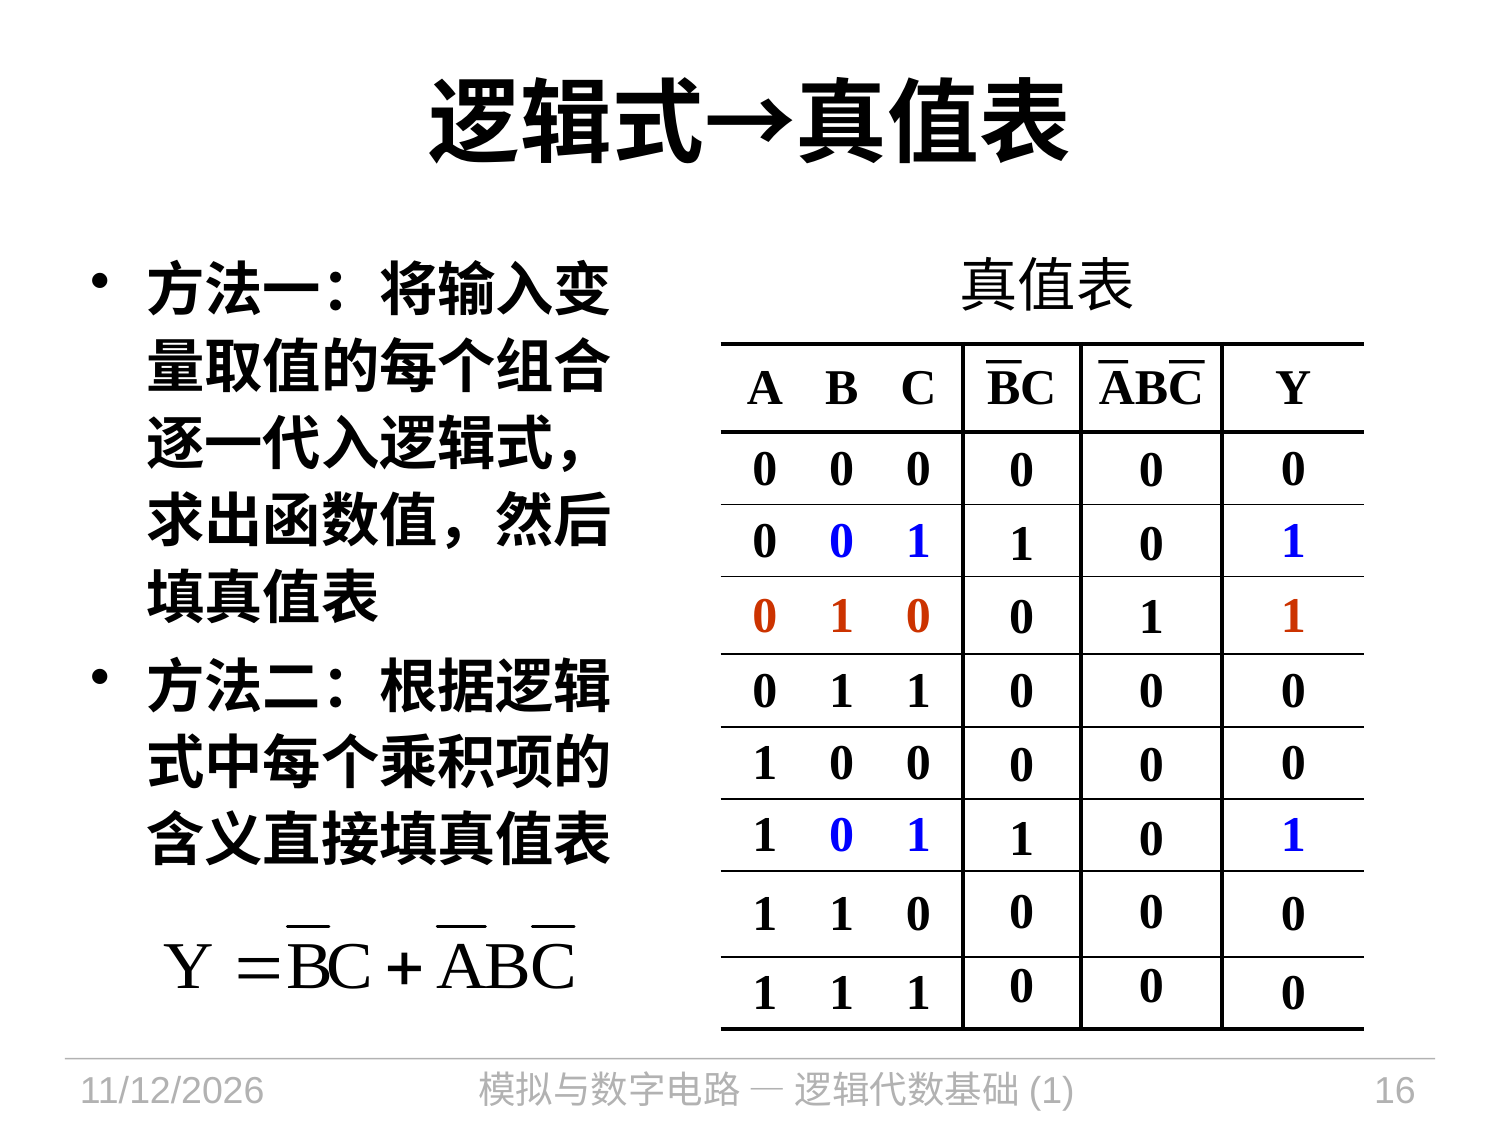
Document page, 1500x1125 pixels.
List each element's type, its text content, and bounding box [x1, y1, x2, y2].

table_cell 1 [1222, 799, 1364, 871]
table_cell 0 [809, 434, 874, 504]
table_cell 0 [963, 580, 1081, 654]
table_cell 1 [721, 728, 809, 798]
table_cell 1 [721, 872, 809, 956]
table_cell 1 [809, 958, 874, 1027]
table_header BC [965, 346, 1079, 430]
table_header 0 [963, 433, 1081, 506]
table_cell 0 [721, 434, 809, 504]
table_cell 0 [874, 434, 961, 504]
table_cell 1 [809, 655, 874, 726]
table_cell 0 [1081, 728, 1222, 801]
table_header A [721, 346, 809, 430]
table_cell 0 [721, 505, 809, 576]
table_cell 0 [1222, 654, 1364, 727]
text_box 真值表 [945, 241, 1150, 326]
table_cell 0 [1081, 949, 1222, 1023]
table_cell 1 [874, 505, 961, 576]
table_cell 0 [809, 728, 874, 798]
table_header C [874, 346, 961, 430]
table_cell 1 [874, 655, 961, 726]
table_cell 0 [721, 655, 809, 726]
list 方法一：将输入变量取值的每个组合逐一代入逻辑式，求出函数值，然后填真值表 方法二：根据逻辑式中每个乘积项的含义直接填真值表 [75, 237, 680, 905]
table_cell 0 [963, 949, 1081, 1023]
table_cell 0 [1222, 957, 1364, 1029]
table_cell 0 [1081, 875, 1222, 949]
table_cell 1 [809, 872, 874, 956]
table_header 0 [1081, 433, 1222, 506]
table_cell 0 [874, 872, 961, 956]
table_cell 1 [1222, 504, 1364, 576]
table_cell 0 [963, 654, 1081, 728]
table_cell 0 [1222, 727, 1364, 799]
table_cell 1 [874, 800, 961, 870]
table_cell 0 [1081, 654, 1222, 728]
footer 模拟与数字电路 — 逻辑代数基础(1) [373, 1058, 1179, 1125]
table_cell 1 [963, 506, 1081, 580]
table_header ABC [1083, 346, 1220, 430]
table_cell 0 [1222, 871, 1364, 957]
table_header 0 [1222, 432, 1364, 504]
table_cell 0 [874, 728, 961, 798]
table_cell 1 [721, 800, 809, 870]
table_cell [965, 1023, 1079, 1027]
table_header Y [1224, 346, 1364, 430]
table_cell 0 [963, 728, 1081, 801]
table_cell 0 [809, 800, 874, 870]
table_cell 1 [1081, 580, 1222, 654]
table_header B [809, 346, 874, 430]
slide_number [64, 1058, 348, 1125]
table_cell 0 [874, 577, 961, 653]
table_cell 1 [721, 958, 809, 1027]
table_cell 0 [809, 505, 874, 576]
table_cell 1 [809, 577, 874, 653]
table_cell 0 [963, 875, 1081, 949]
table_cell 0 [1081, 801, 1222, 875]
table_cell 1 [874, 958, 961, 1027]
table_cell 0 [721, 577, 809, 653]
title 逻辑式→真值表 [75, 24, 1425, 213]
table_cell 1 [963, 801, 1081, 875]
table_cell [1083, 1023, 1220, 1027]
slide_number 16 [1230, 1058, 1431, 1125]
table_cell 0 [1081, 506, 1222, 580]
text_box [153, 910, 591, 1006]
table_cell 1 [1222, 576, 1364, 654]
